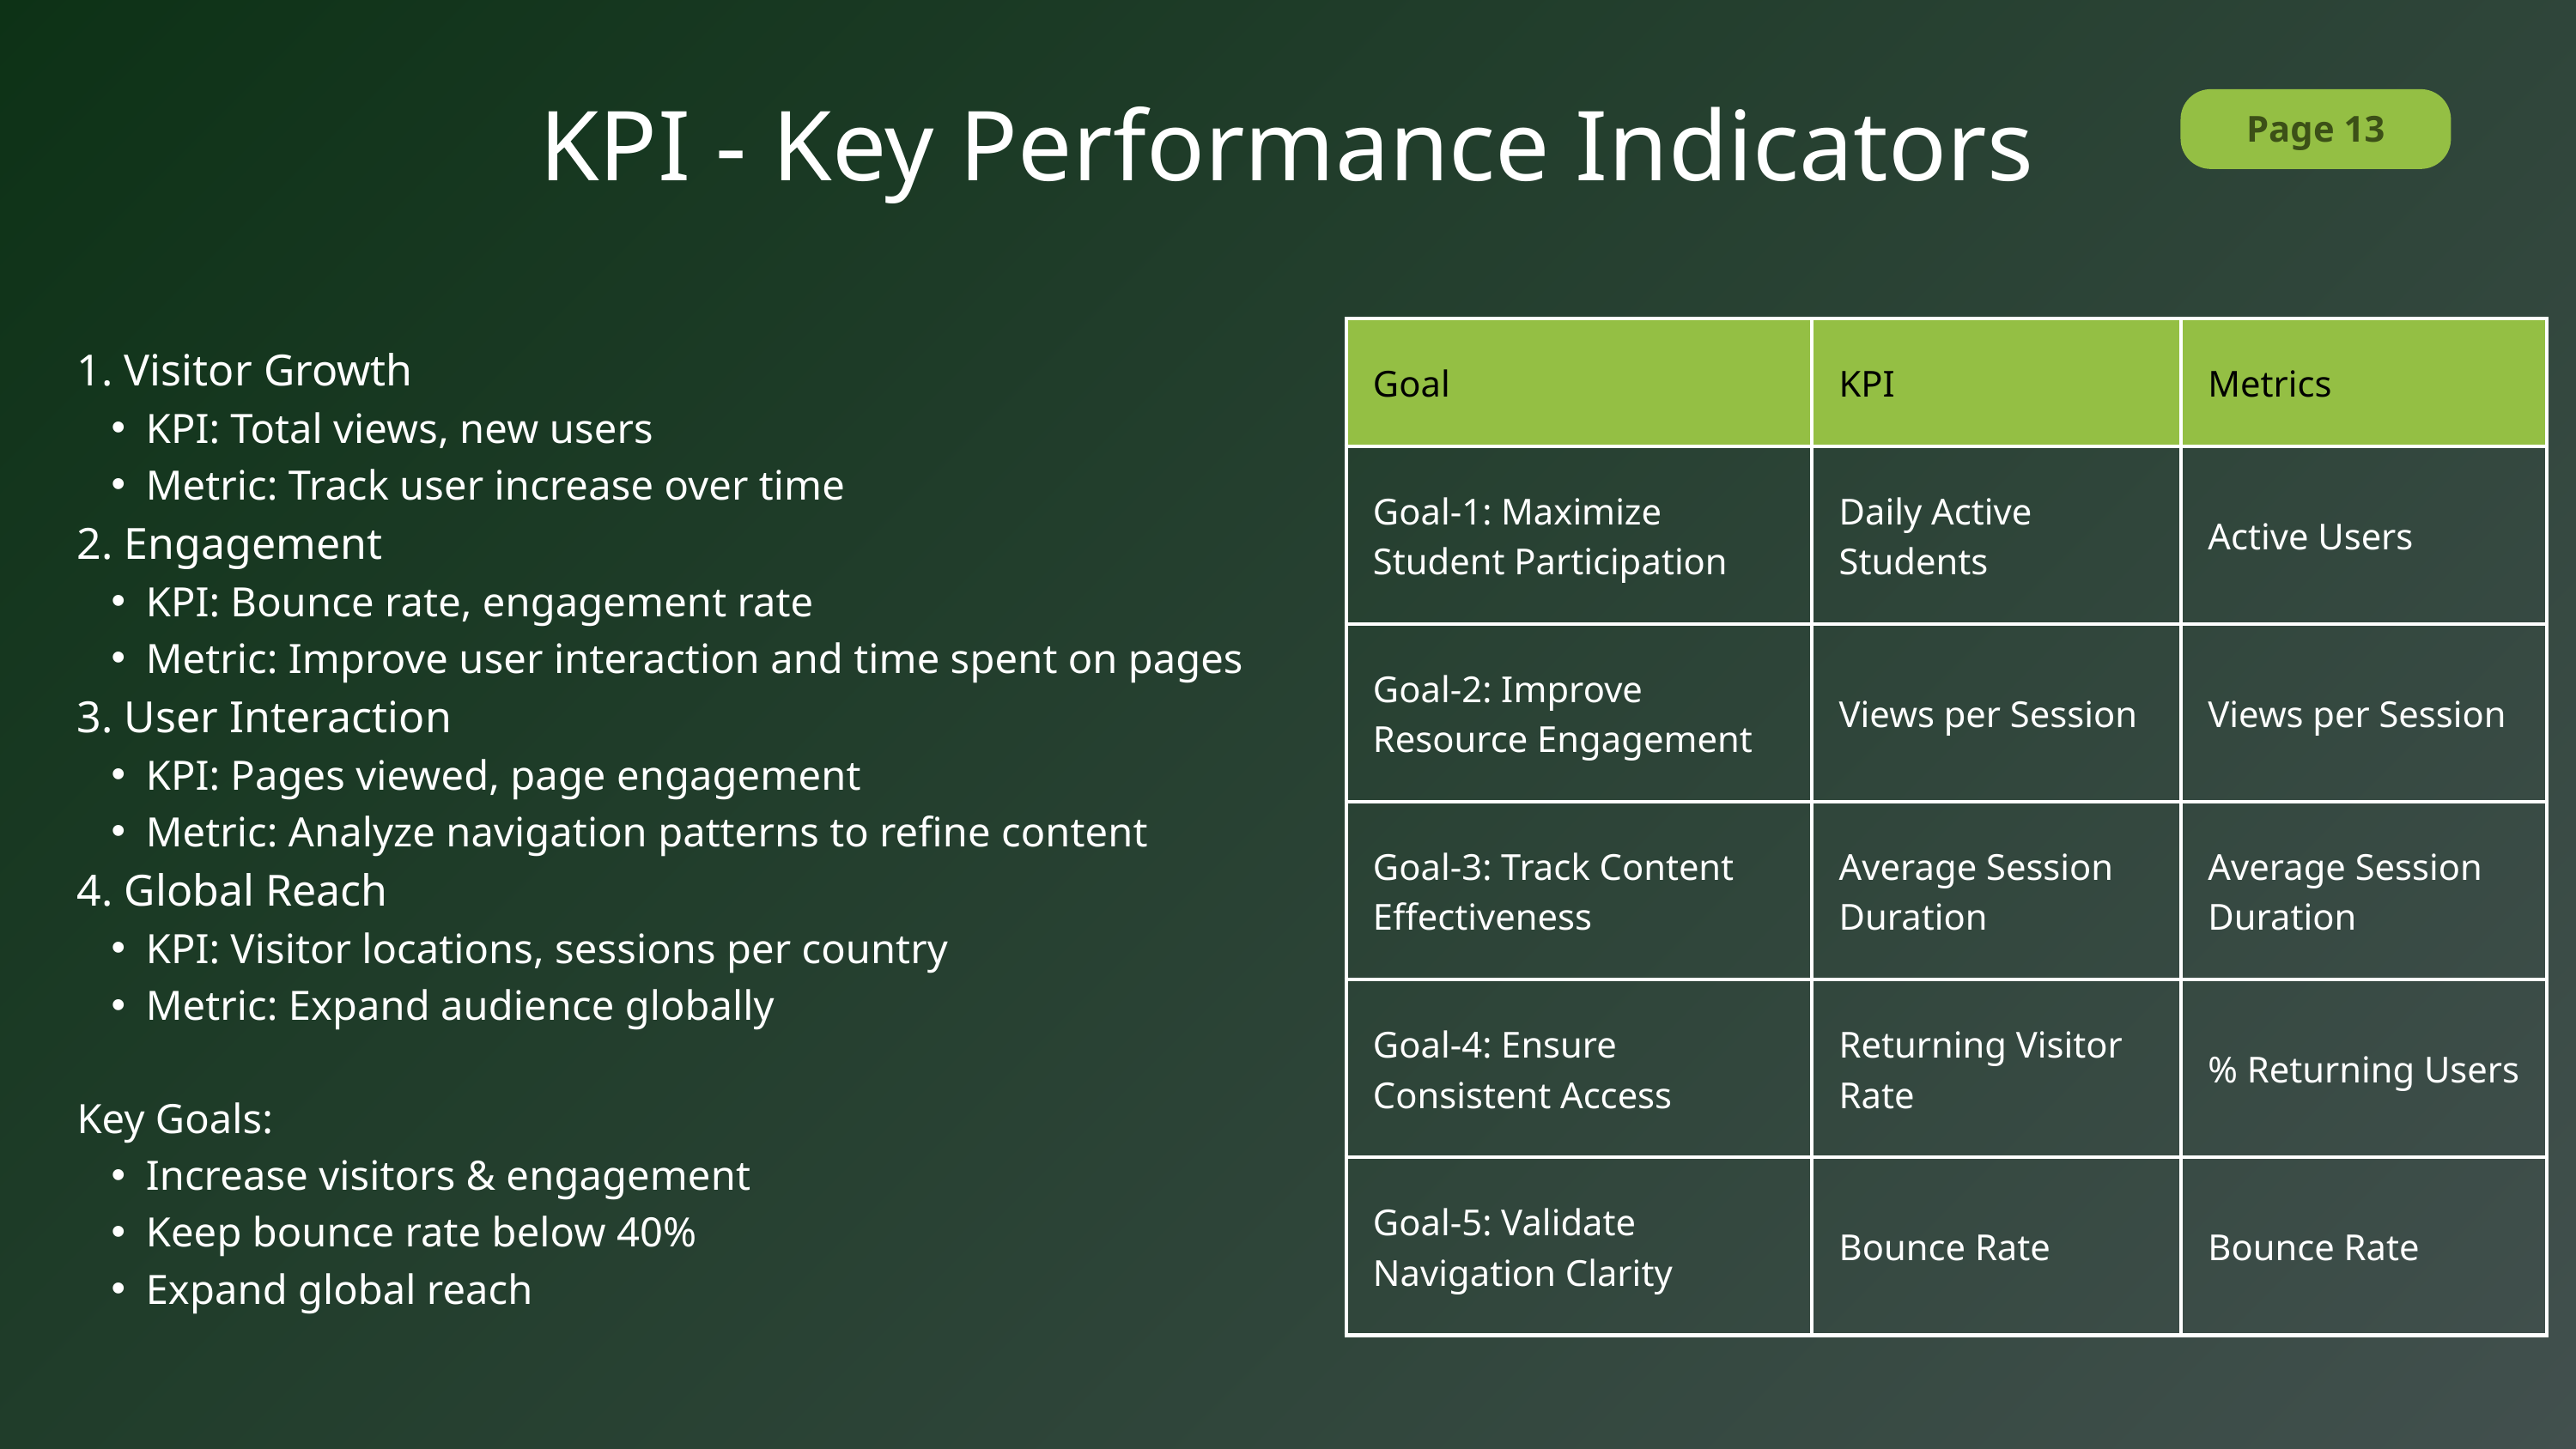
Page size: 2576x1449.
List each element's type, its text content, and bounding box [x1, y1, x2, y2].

table_cell Goal-1: Maximize Student Participation [1348, 454, 1810, 622]
table_cell Average Session Duration [1814, 803, 2179, 978]
table_cell Average Session Duration [2183, 803, 2545, 978]
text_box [2180, 88, 2451, 170]
table_cell Goal-4: Ensure Consistent Access [1348, 981, 1810, 1155]
table_cell Views per Session [2183, 626, 2545, 800]
table_cell % Returning Users [2183, 981, 2545, 1155]
table_cell Goal-3: Track Content Effectiveness [1348, 803, 1810, 978]
text_box 1. Visitor Growth KPI: Total views, new users Metric: Track user increase over time 2. Engagement KPI: Bounce rate, engagement rate Metric: Improve user interaction and time spent on pages 3. User Interaction KPI: Pages viewed, page engagement Metric: Analyze navigation patterns to refine content 4. Global Reach KPI: Visitor locations, sessions per country Metric: Expand audience globally Key Goals: Increase visitors & engagement Keep bounce rate below 40% Expand global reach [76, 334, 1313, 1313]
table_cell Goal-2: Improve Resource Engagement [1348, 626, 1810, 800]
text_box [1346, 318, 2548, 448]
table_cell Goal-5: Validate Navigation Clarity [1348, 1159, 1810, 1333]
table_cell Returning Visitor Rate [1814, 981, 2179, 1155]
table_cell Daily Active Students [1814, 454, 2179, 622]
table_cell Bounce Rate [1814, 1159, 2179, 1333]
table_cell Views per Session [1814, 626, 2179, 800]
table_cell Bounce Rate [2183, 1159, 2545, 1333]
text_box KPI - Key Performance Indicators [497, 64, 2079, 200]
table_cell Active Users [2183, 454, 2545, 622]
